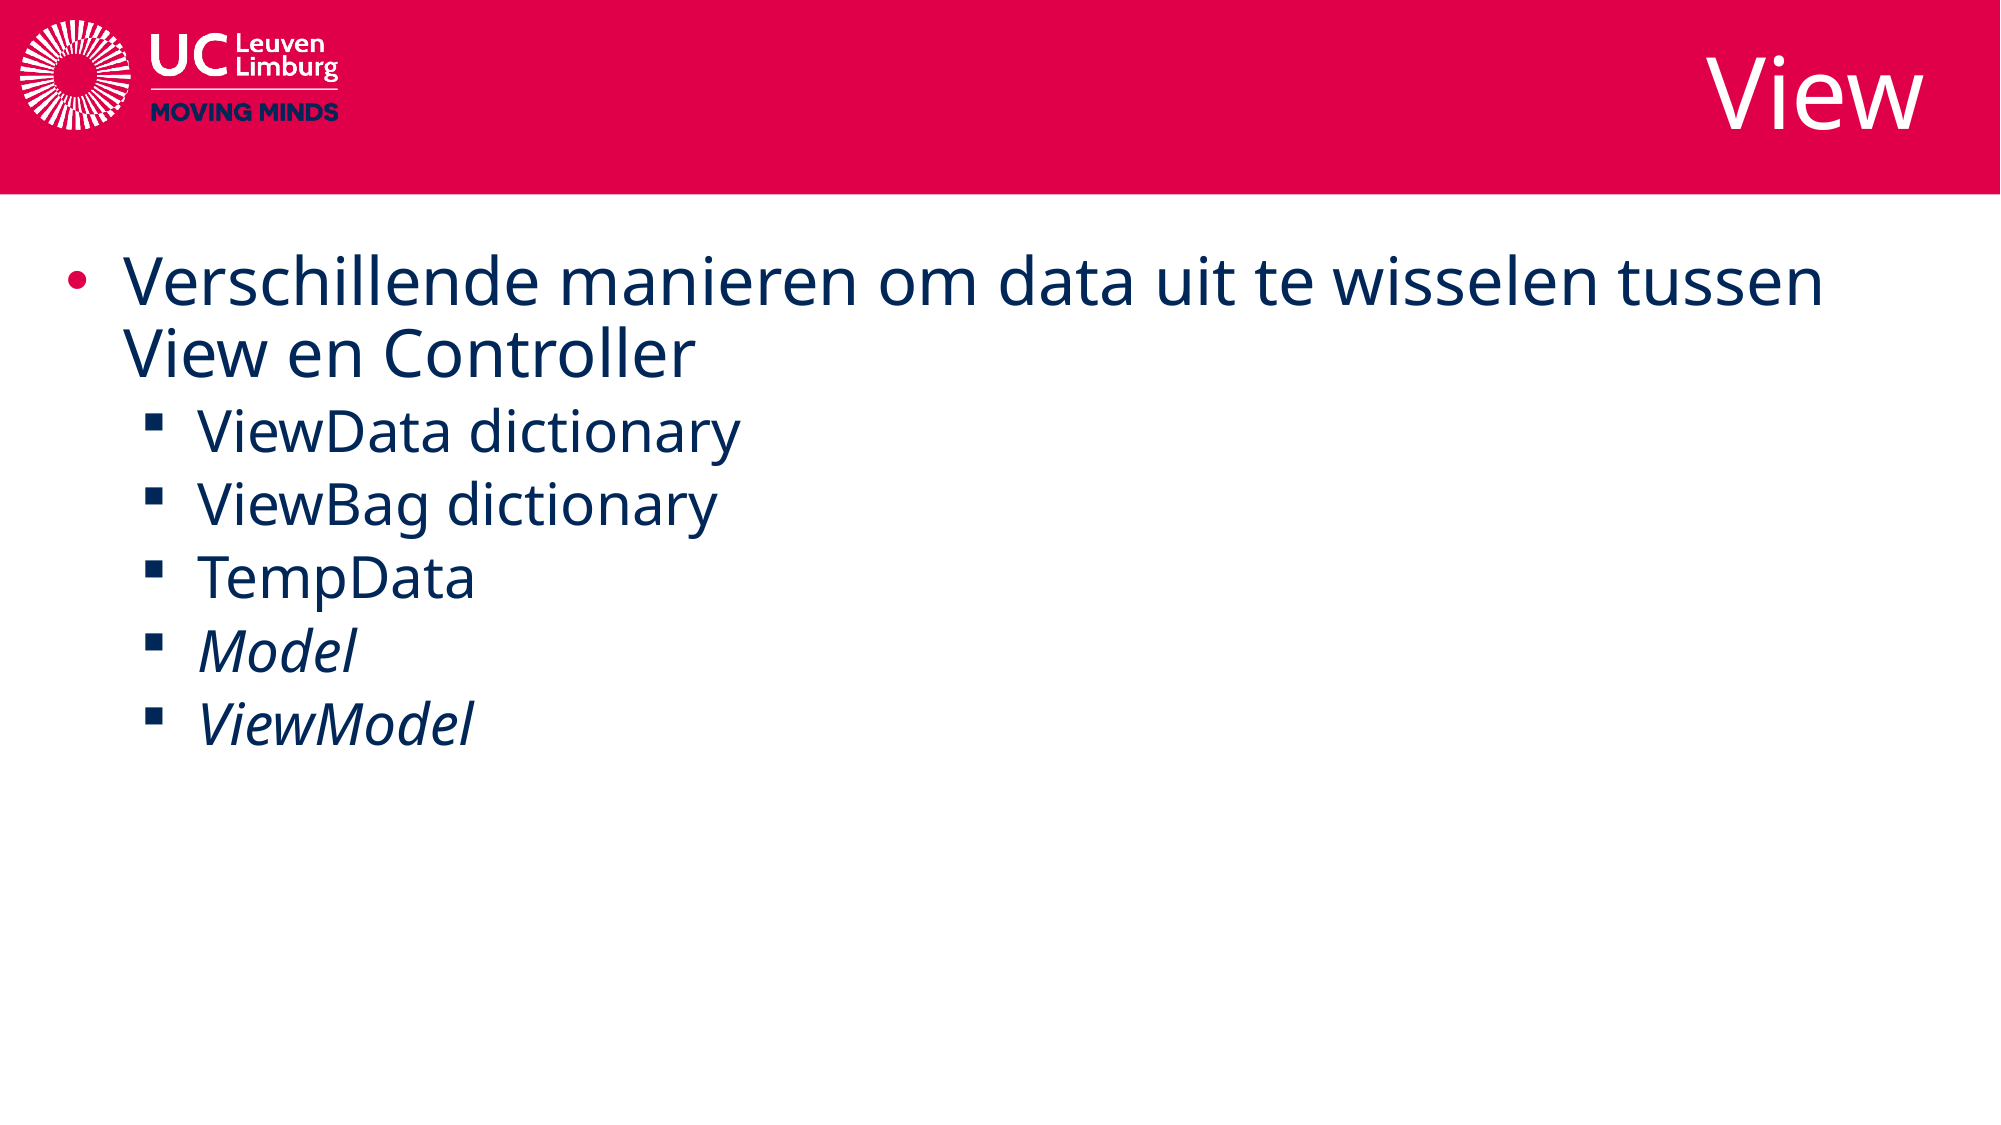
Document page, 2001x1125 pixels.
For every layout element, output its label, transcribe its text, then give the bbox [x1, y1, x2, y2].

title View [358, 0, 1940, 195]
list Verschillende manieren om data uit te wisselen tussen View en Controller ViewData dictionary ViewBag dictionary TempData Model ViewModel [50, 240, 1940, 1078]
picture [20, 20, 338, 130]
